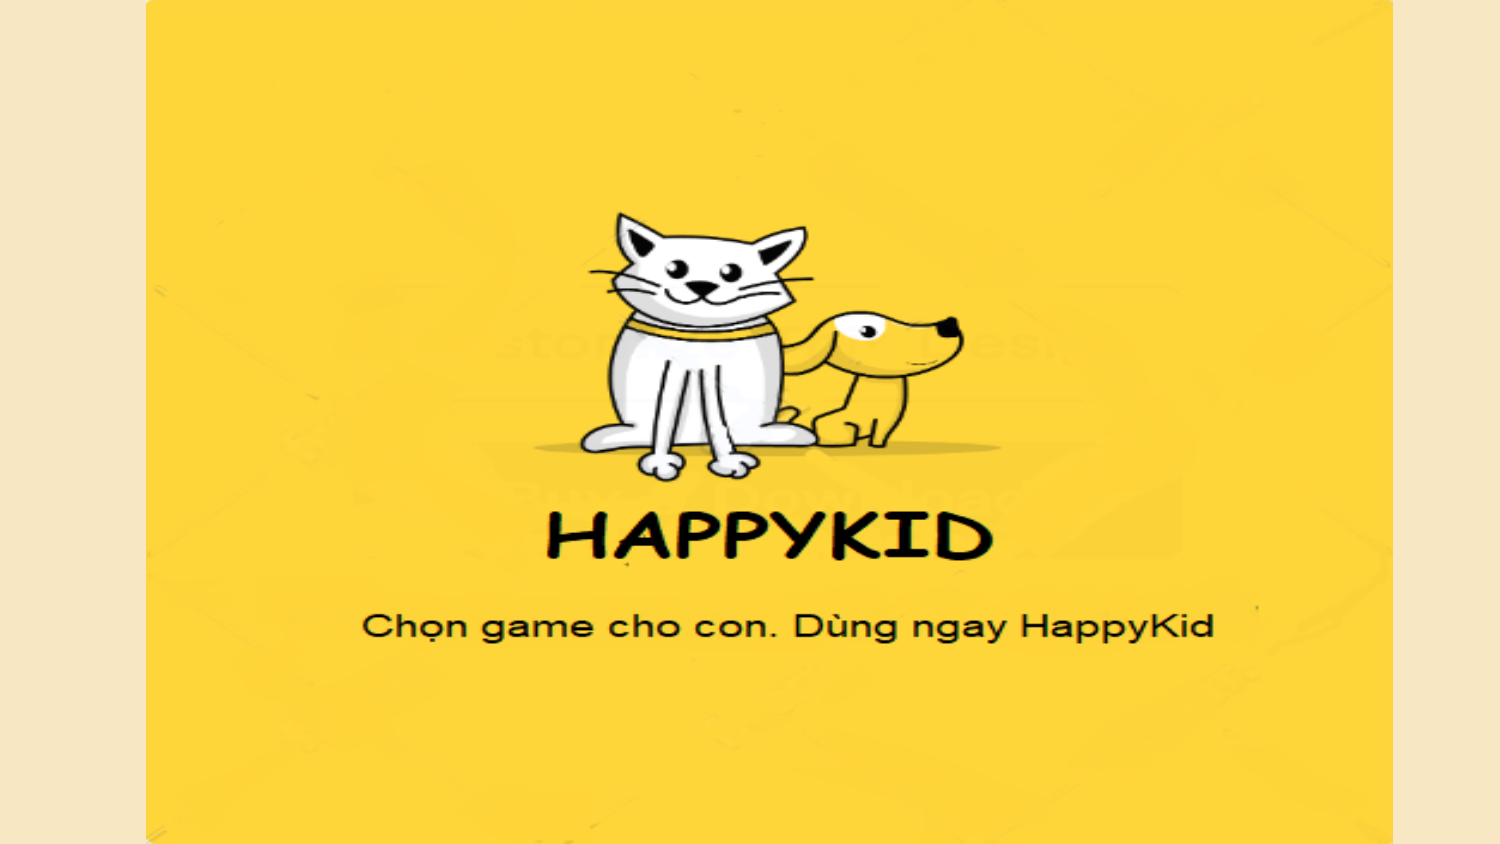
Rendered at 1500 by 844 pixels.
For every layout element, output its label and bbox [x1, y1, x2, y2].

picture [146, 0, 1393, 844]
